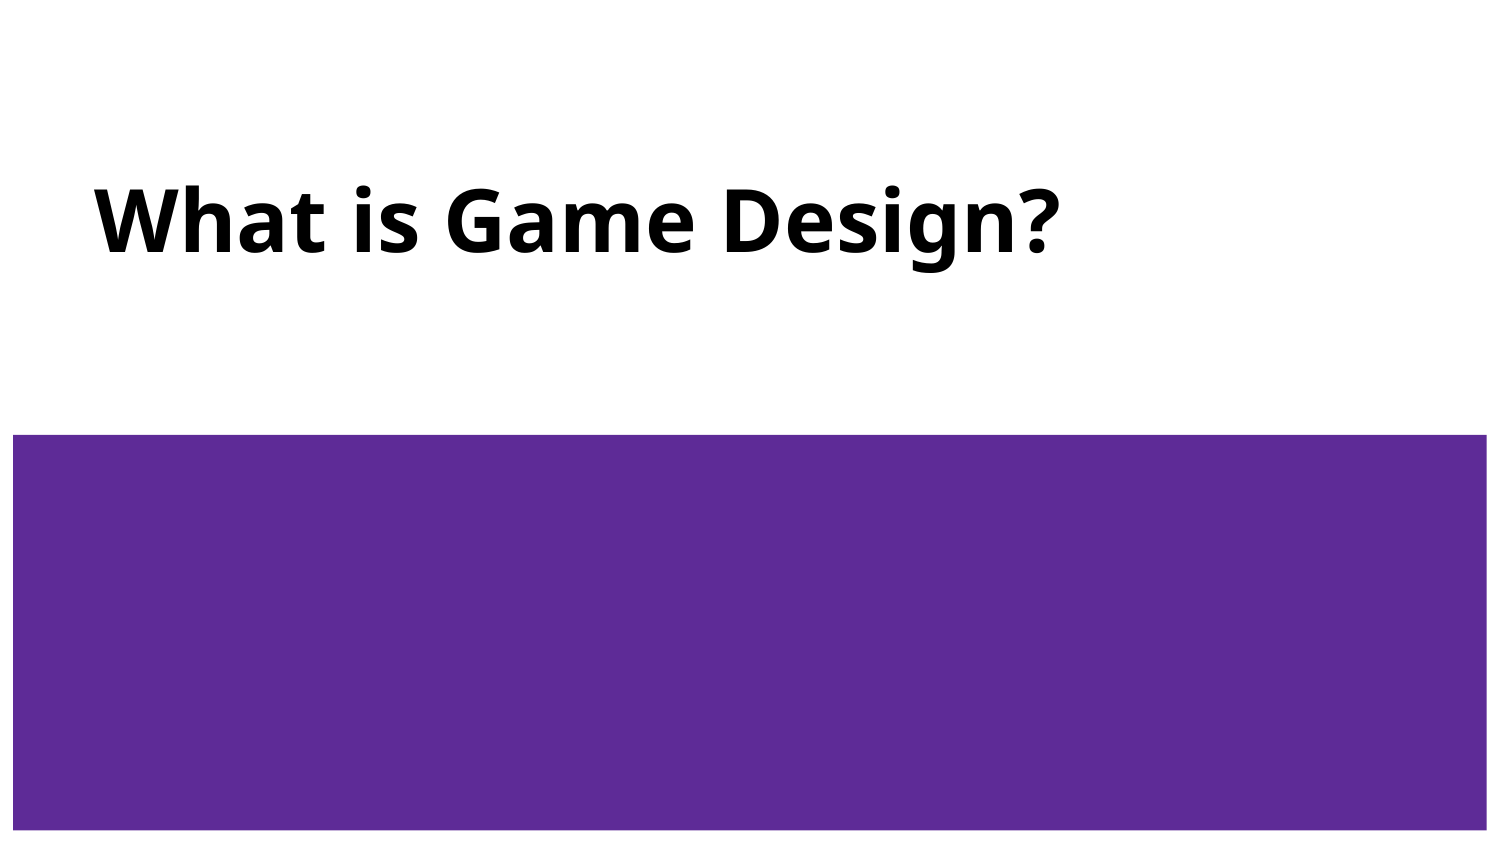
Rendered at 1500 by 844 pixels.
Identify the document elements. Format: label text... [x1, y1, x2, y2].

title What is Game Design? [79, 43, 1423, 286]
